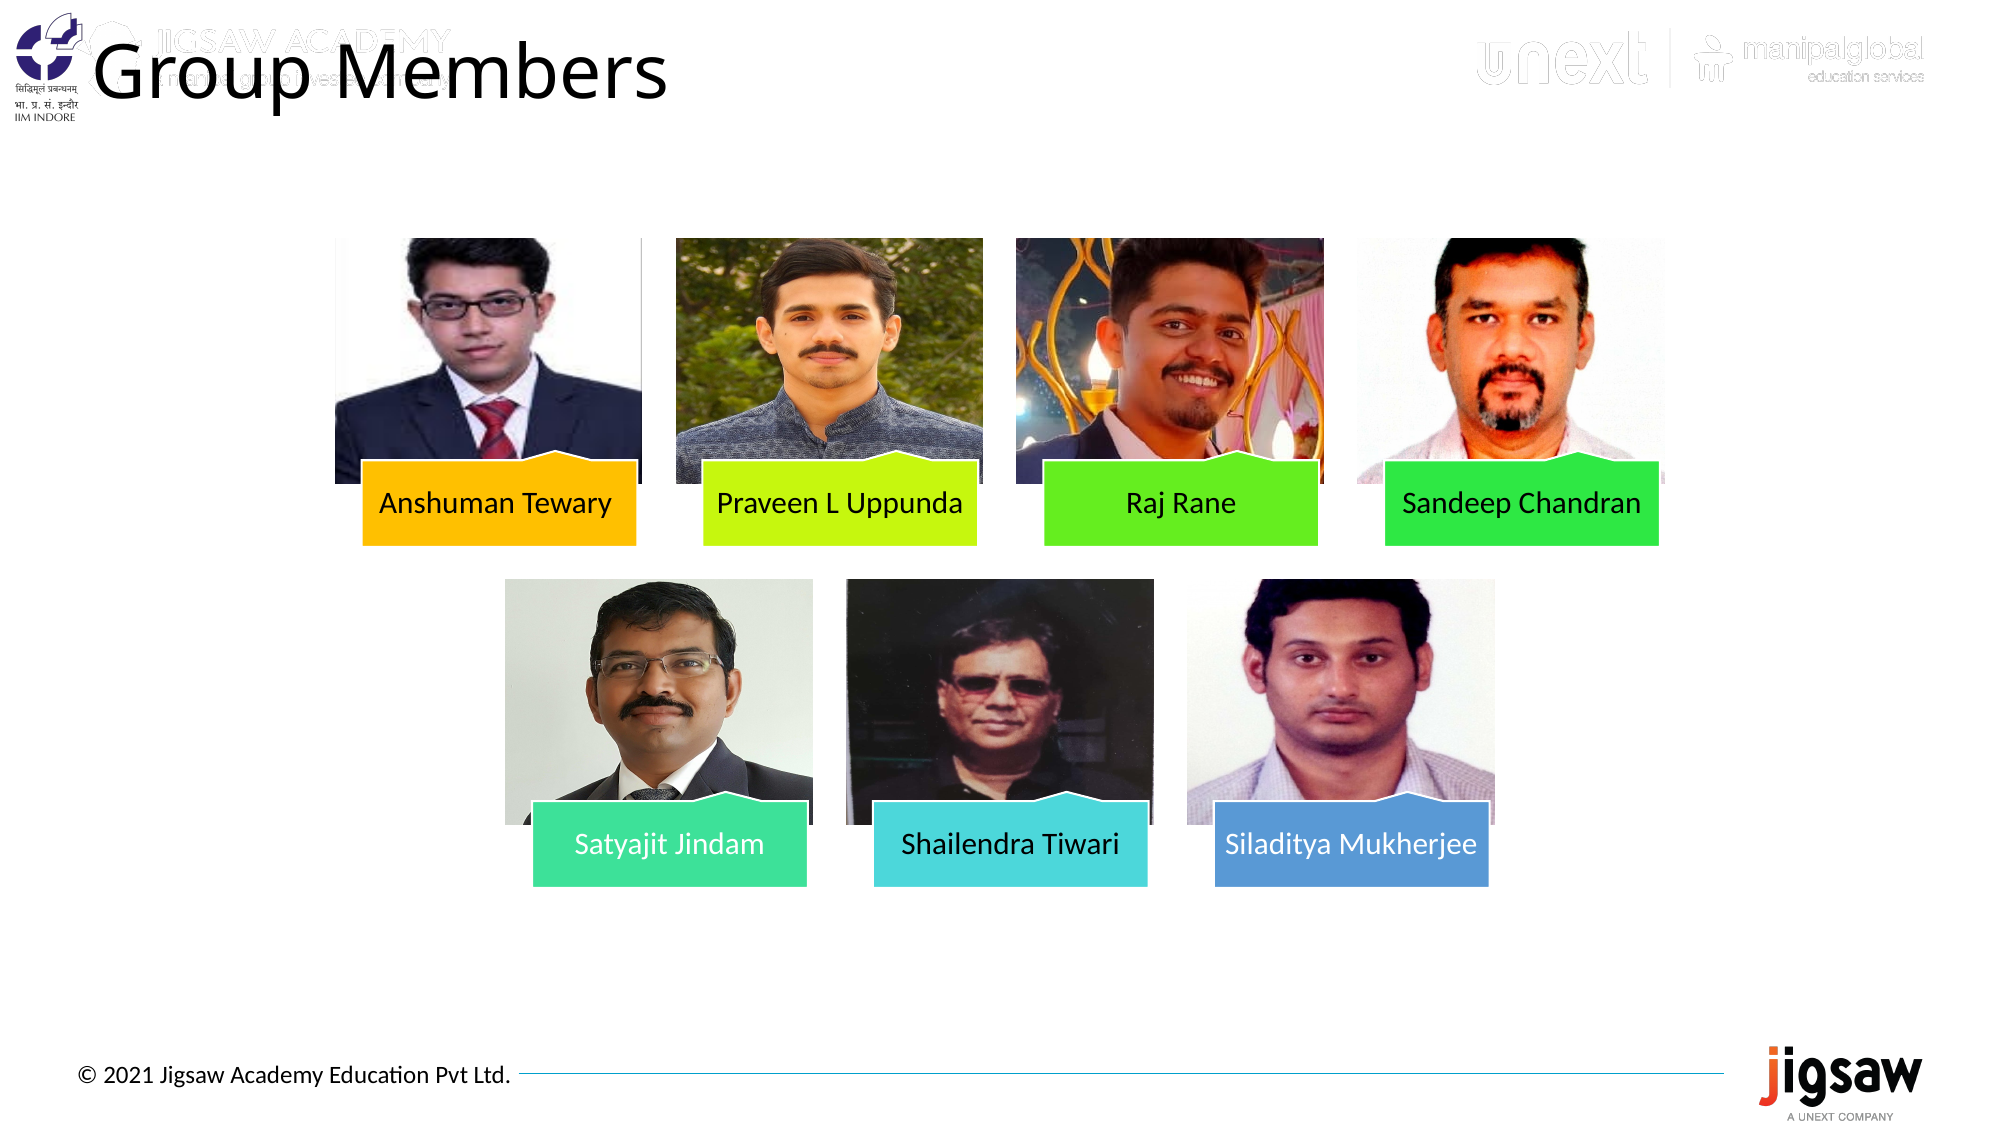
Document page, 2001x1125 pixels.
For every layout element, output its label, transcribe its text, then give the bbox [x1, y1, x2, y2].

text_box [333, 236, 1667, 889]
picture [14, 12, 451, 122]
picture [1753, 1042, 1928, 1125]
title Group Members [76, 15, 1924, 133]
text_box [1476, 28, 1924, 89]
